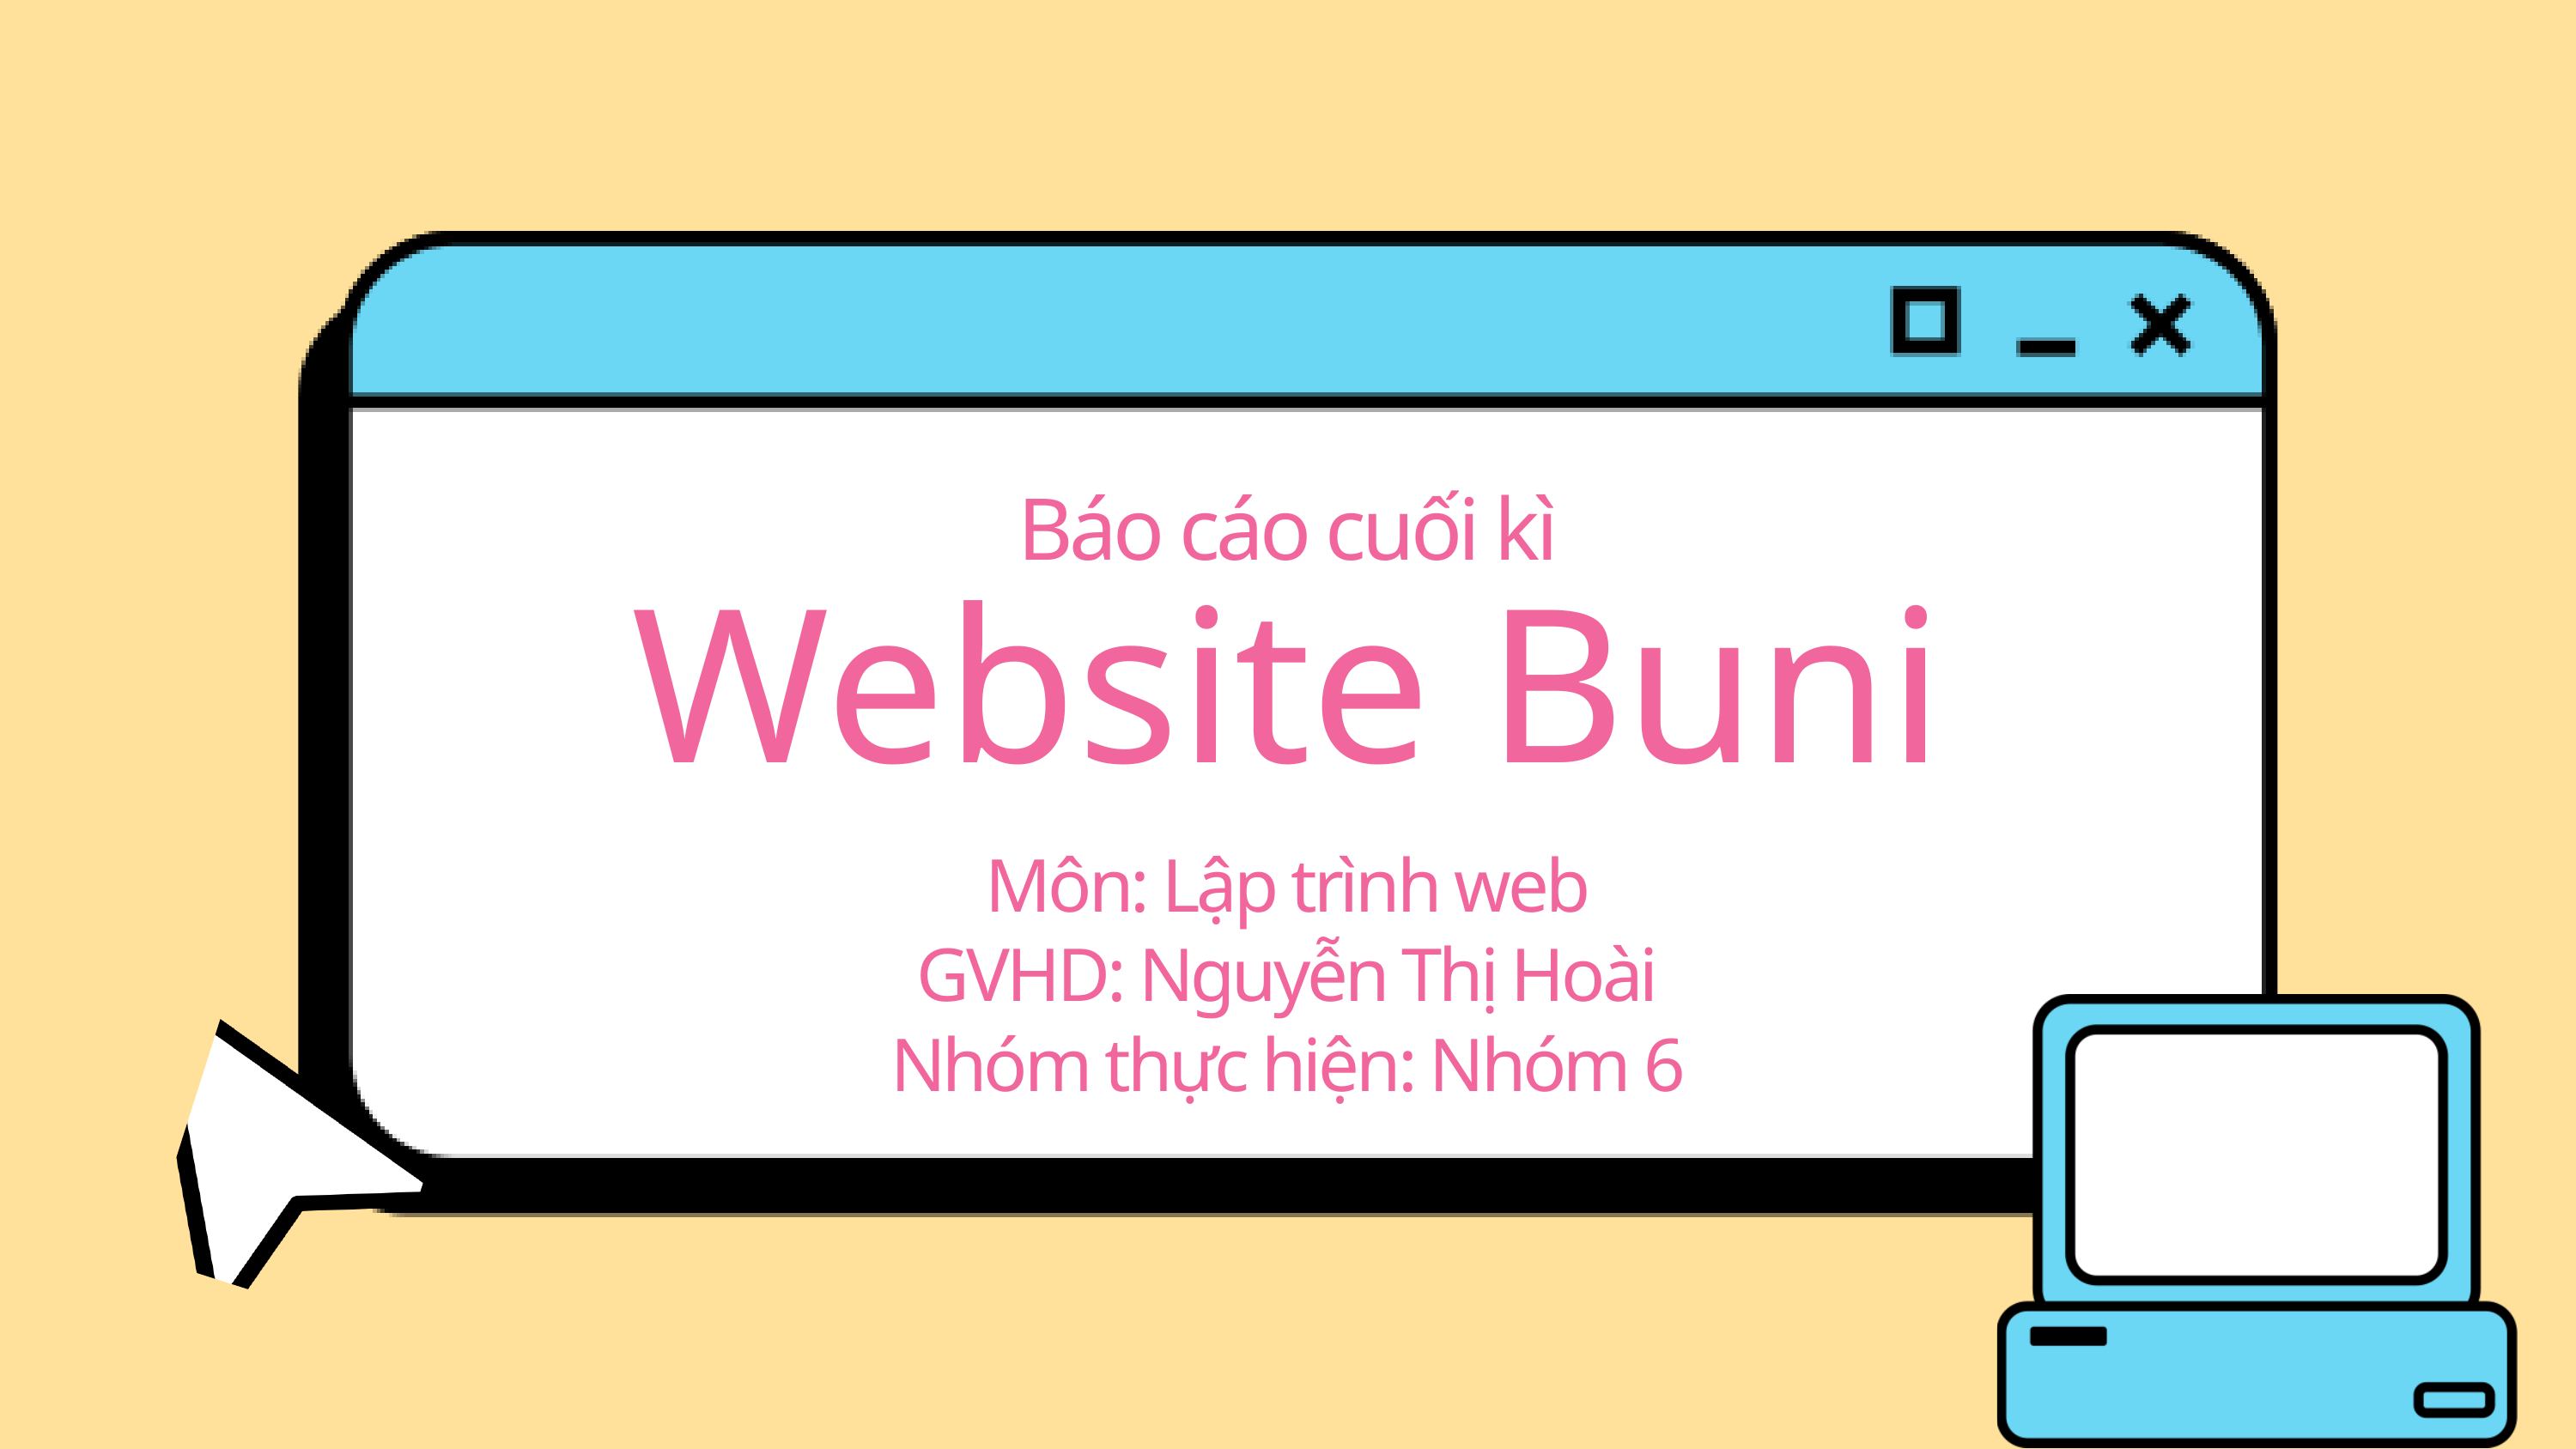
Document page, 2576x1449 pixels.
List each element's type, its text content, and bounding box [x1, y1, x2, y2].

text_box Báo cáo cuối kì [939, 492, 1637, 578]
text_box Môn: Lập trình web GVHD: Nguyễn Thị Hoài Nhóm thực hiện: Nhóm 6 [854, 836, 1722, 1106]
text_box [1996, 994, 2518, 1448]
text_box Website Buni [517, 591, 2059, 805]
text_box [298, 231, 2278, 1217]
text_box [144, 973, 467, 1331]
